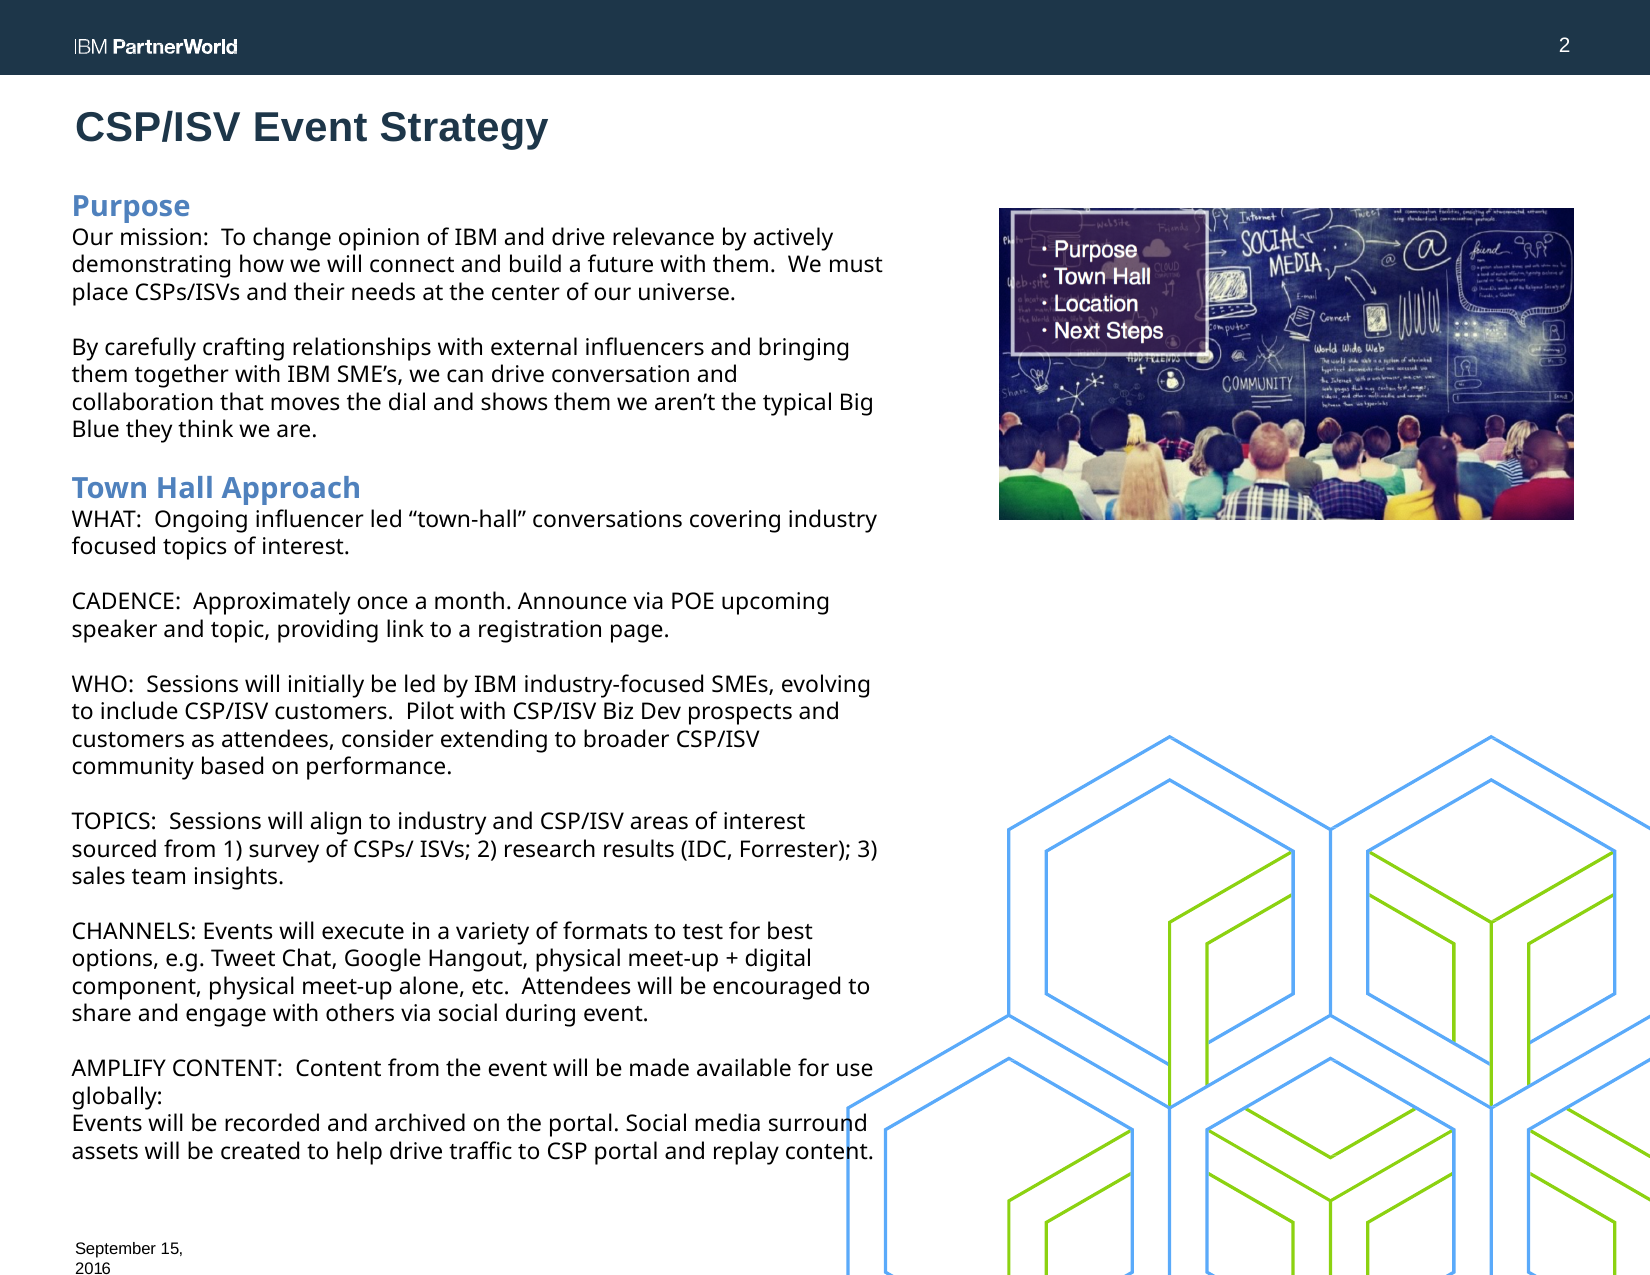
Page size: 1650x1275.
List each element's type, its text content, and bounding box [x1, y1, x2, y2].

text_box [113, 39, 126, 54]
text_box Purpose Our mission: To change opinion of IBM and drive relevance by actively demonstrating how we will connect and build a future with them. We must place CSPs/ISVs and their needs at the center of our universe. By carefully crafting relationships with external influencers and bringing them together with IBM SME’s, we can drive conversation and collaboration that moves the dial and shows them we aren’t the typical Big Blue they think we are. Town Hall Approach WHAT: Ongoing influencer led “town-hall” conversations covering industry focused topics of interest. CADENCE: Approximately once a month. Announce via POE upcoming speaker and topic, providing link to a registration page. WHO: Sessions will initially be led by IBM industry-focused SMEs, evolving to include CSP/ISV customers. Pilot with CSP/ISV Biz Dev prospects and customers as attendees, consider extending to broader CSP/ISV community based on performance. TOPICS: Sessions will align to industry and CSP/ISV areas of interest sourced from 1) survey of CSPs/ ISVs; 2) research results (IDC, Forrester); 3) sales team insights. CHANNELS: Events will execute in a variety of formats to test for best options, e.g. Tweet Chat, Google Hangout, physical meet-up + digital component, physical meet-up alone, etc. Attendees will be encouraged to share and engage with others via social during event. AMPLIFY CONTENT: Content from the event will be made available for use globally: Events will be recorded and archived on the portal. Social media surround assets will be created to help drive traffic to CSP portal and replay content. [71, 187, 888, 1202]
text_box [1366, 778, 1617, 1066]
text_box [1370, 893, 1456, 1042]
text_box [1168, 851, 1291, 1105]
text_box [888, 1056, 1134, 1275]
text_box [1526, 1057, 1650, 1275]
text_box [226, 39, 237, 54]
text_box [1366, 1171, 1452, 1275]
text_box [1566, 1108, 1650, 1159]
text_box [0, 0, 1650, 75]
text_box [883, 1202, 894, 1275]
text_box [1531, 1130, 1650, 1202]
text_box [1245, 1108, 1416, 1160]
text_box [1370, 851, 1613, 1105]
text_box [183, 39, 203, 54]
text_box [1209, 1172, 1295, 1275]
text_box [201, 42, 213, 54]
text_box [1044, 1172, 1130, 1275]
text_box [1044, 778, 1295, 1067]
text_box [1205, 893, 1291, 1085]
text_box 2 [1556, 31, 1572, 58]
text_box [145, 39, 152, 54]
text_box [1527, 893, 1613, 1085]
picture [998, 208, 1574, 520]
text_box [153, 42, 164, 54]
text_box [92, 39, 107, 54]
text_box [176, 42, 184, 54]
text_box [164, 42, 176, 54]
text_box [137, 42, 145, 54]
text_box [1531, 1172, 1617, 1275]
text_box [125, 43, 137, 54]
text_box [214, 42, 221, 54]
footer September 15, 2016 [72, 1237, 220, 1260]
text_box CSP/ISV Event Strategy [72, 99, 661, 142]
text_box [1205, 1056, 1456, 1275]
text_box [1209, 1130, 1452, 1275]
text_box [888, 734, 1650, 1275]
text_box [1007, 1130, 1130, 1275]
text_box [78, 39, 91, 54]
text_box [846, 1202, 850, 1275]
